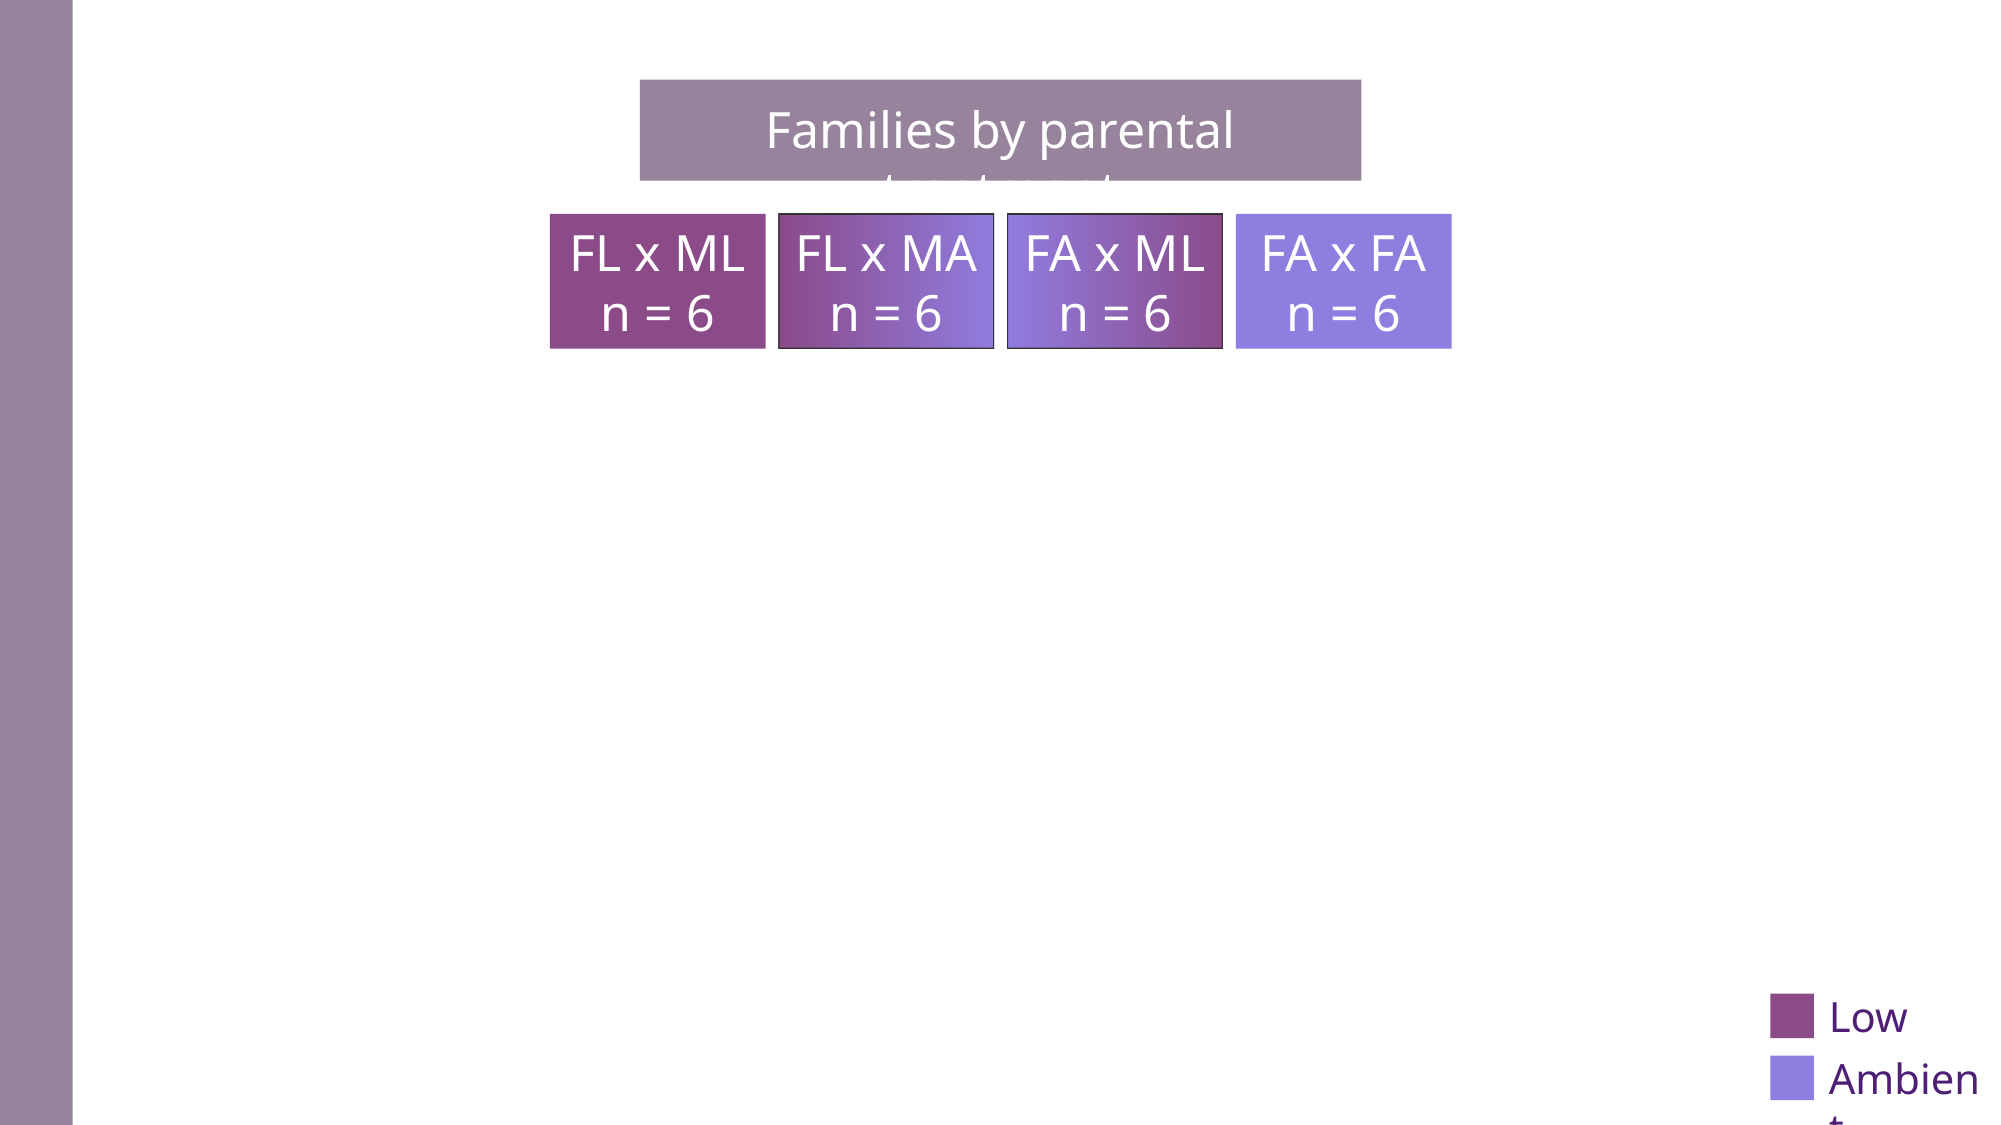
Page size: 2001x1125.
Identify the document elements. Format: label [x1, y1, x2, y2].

text_box [0, 0, 74, 1125]
text_box [549, 213, 1452, 350]
text_box [639, 79, 1362, 181]
text_box [1770, 982, 2000, 1111]
